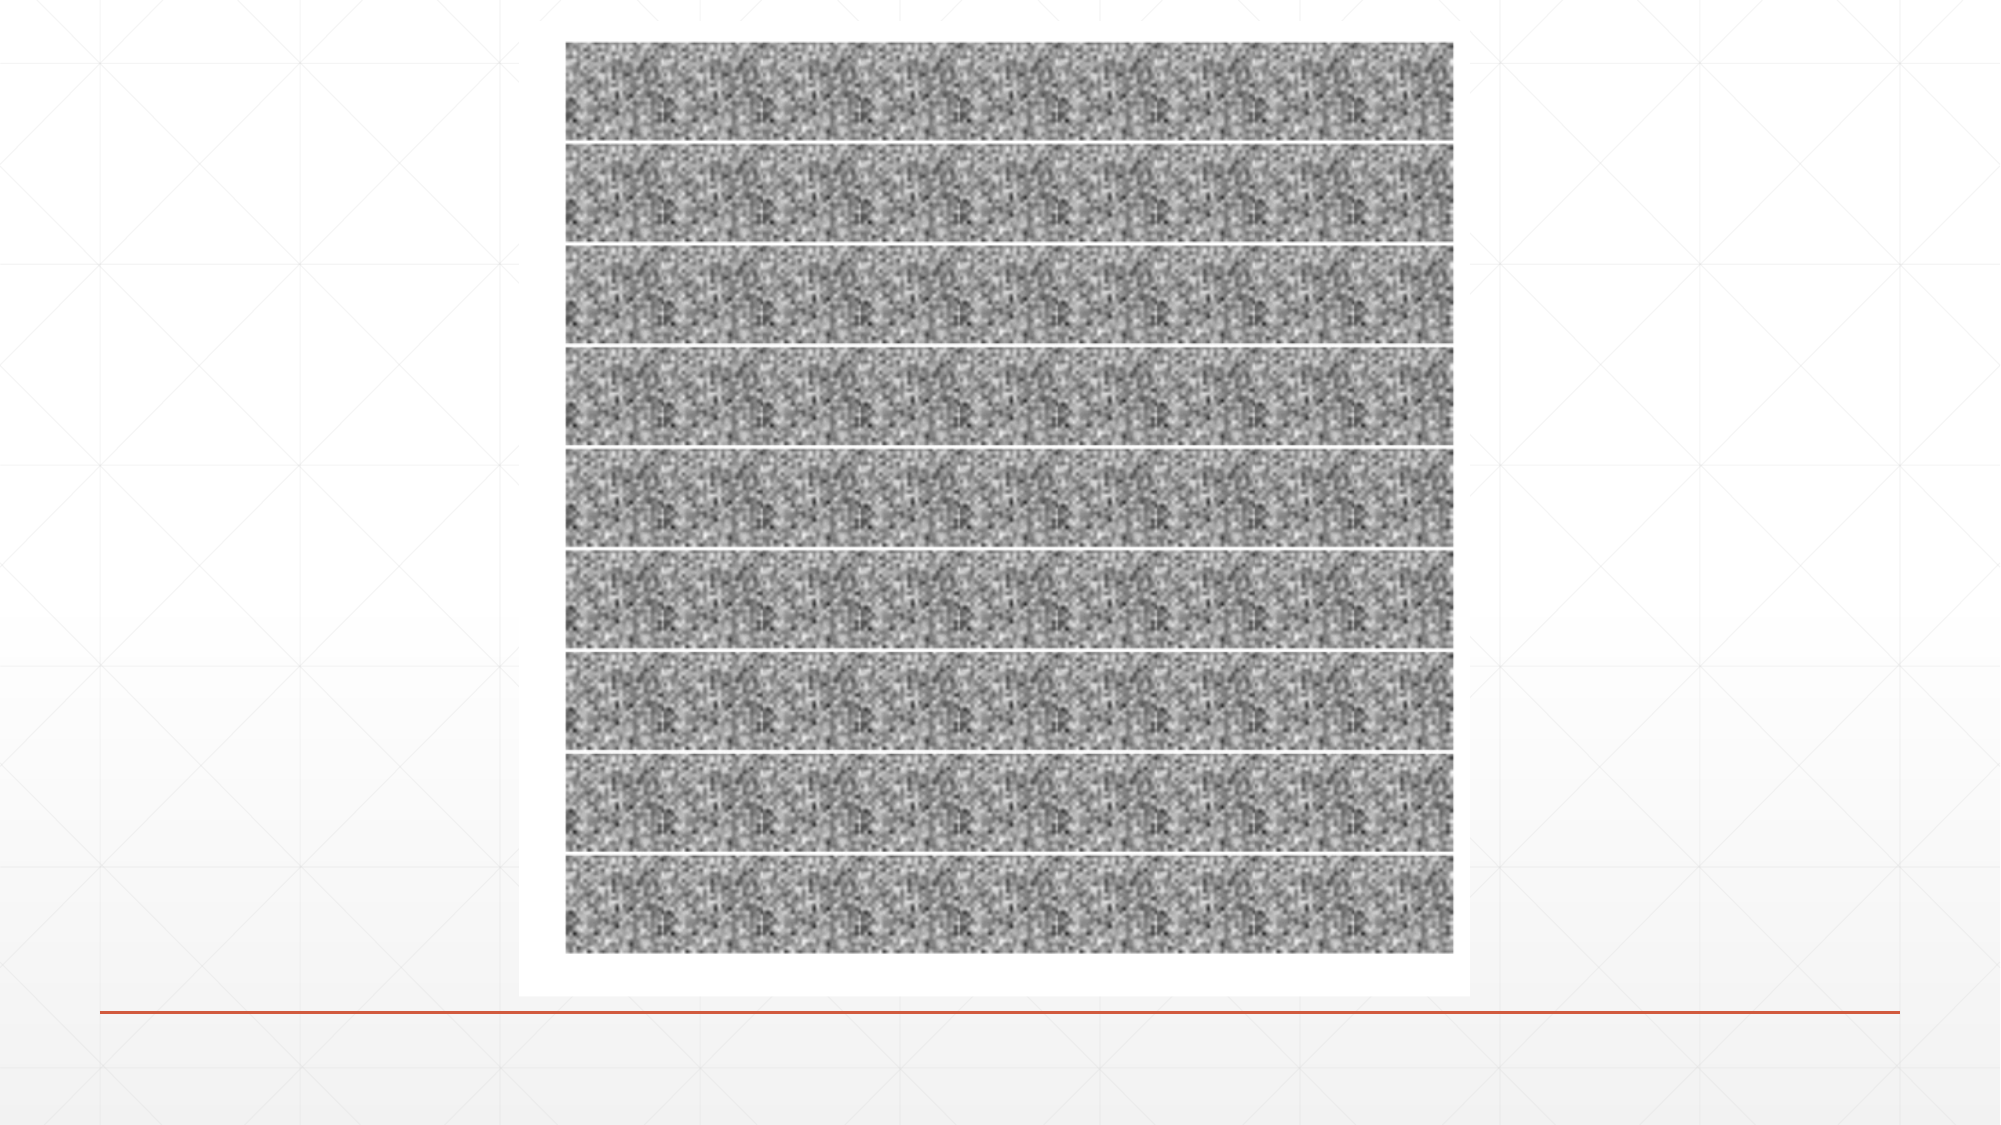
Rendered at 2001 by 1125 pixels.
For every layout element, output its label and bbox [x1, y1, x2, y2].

picture [519, 21, 1470, 998]
